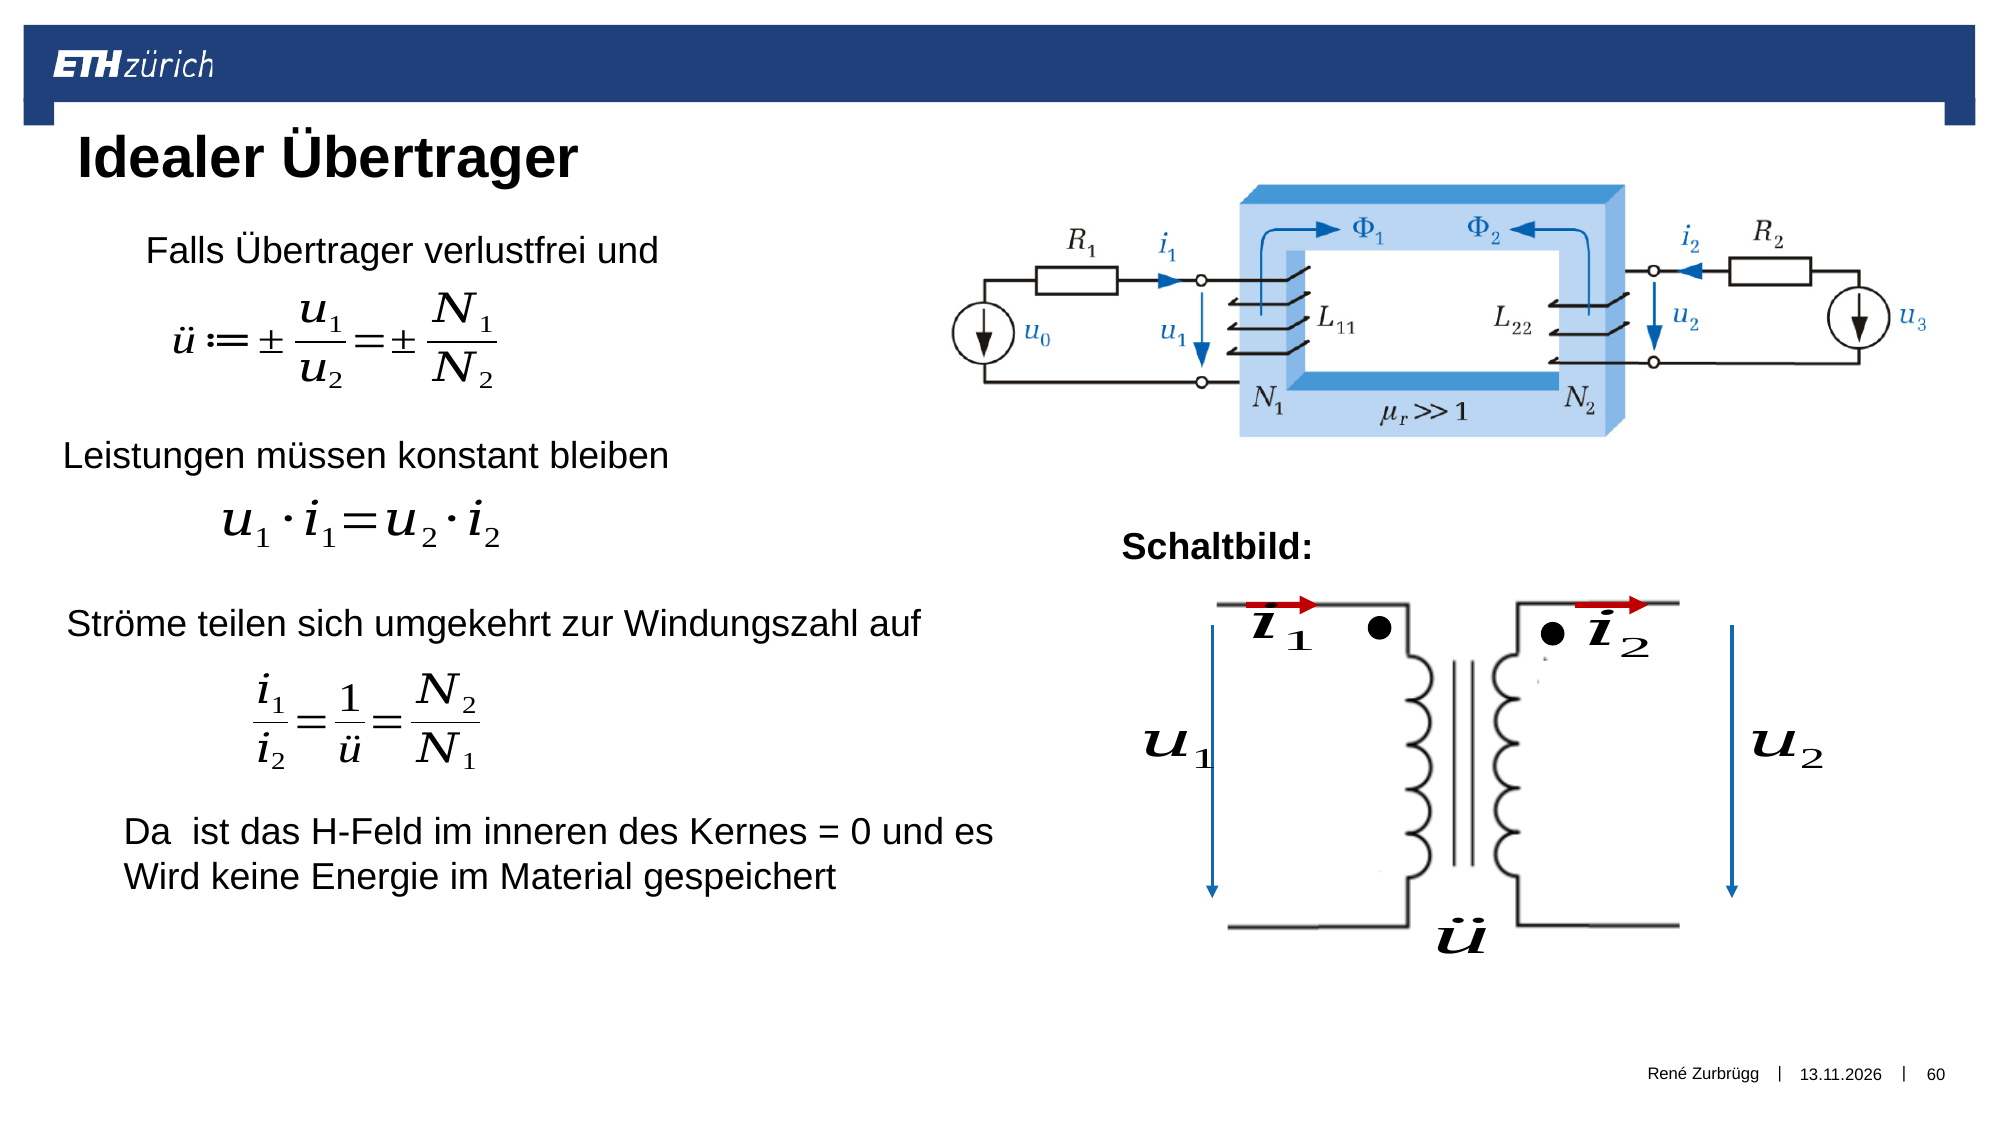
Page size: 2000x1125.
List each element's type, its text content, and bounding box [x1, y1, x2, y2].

text_box Leistungen müssen konstant bleiben [47, 423, 685, 484]
footer René Zurbrügg [999, 1034, 1760, 1111]
picture [861, 116, 1938, 446]
text_box Schaltbild: [1106, 514, 1329, 575]
slide_number 60 [1906, 1034, 1966, 1112]
picture [1178, 553, 1842, 971]
title Idealer Übertrager [53, 101, 1947, 269]
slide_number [1790, 1034, 1892, 1112]
text_box Ströme teilen sich umgekehrt zur Windungszahl auf [51, 591, 937, 652]
